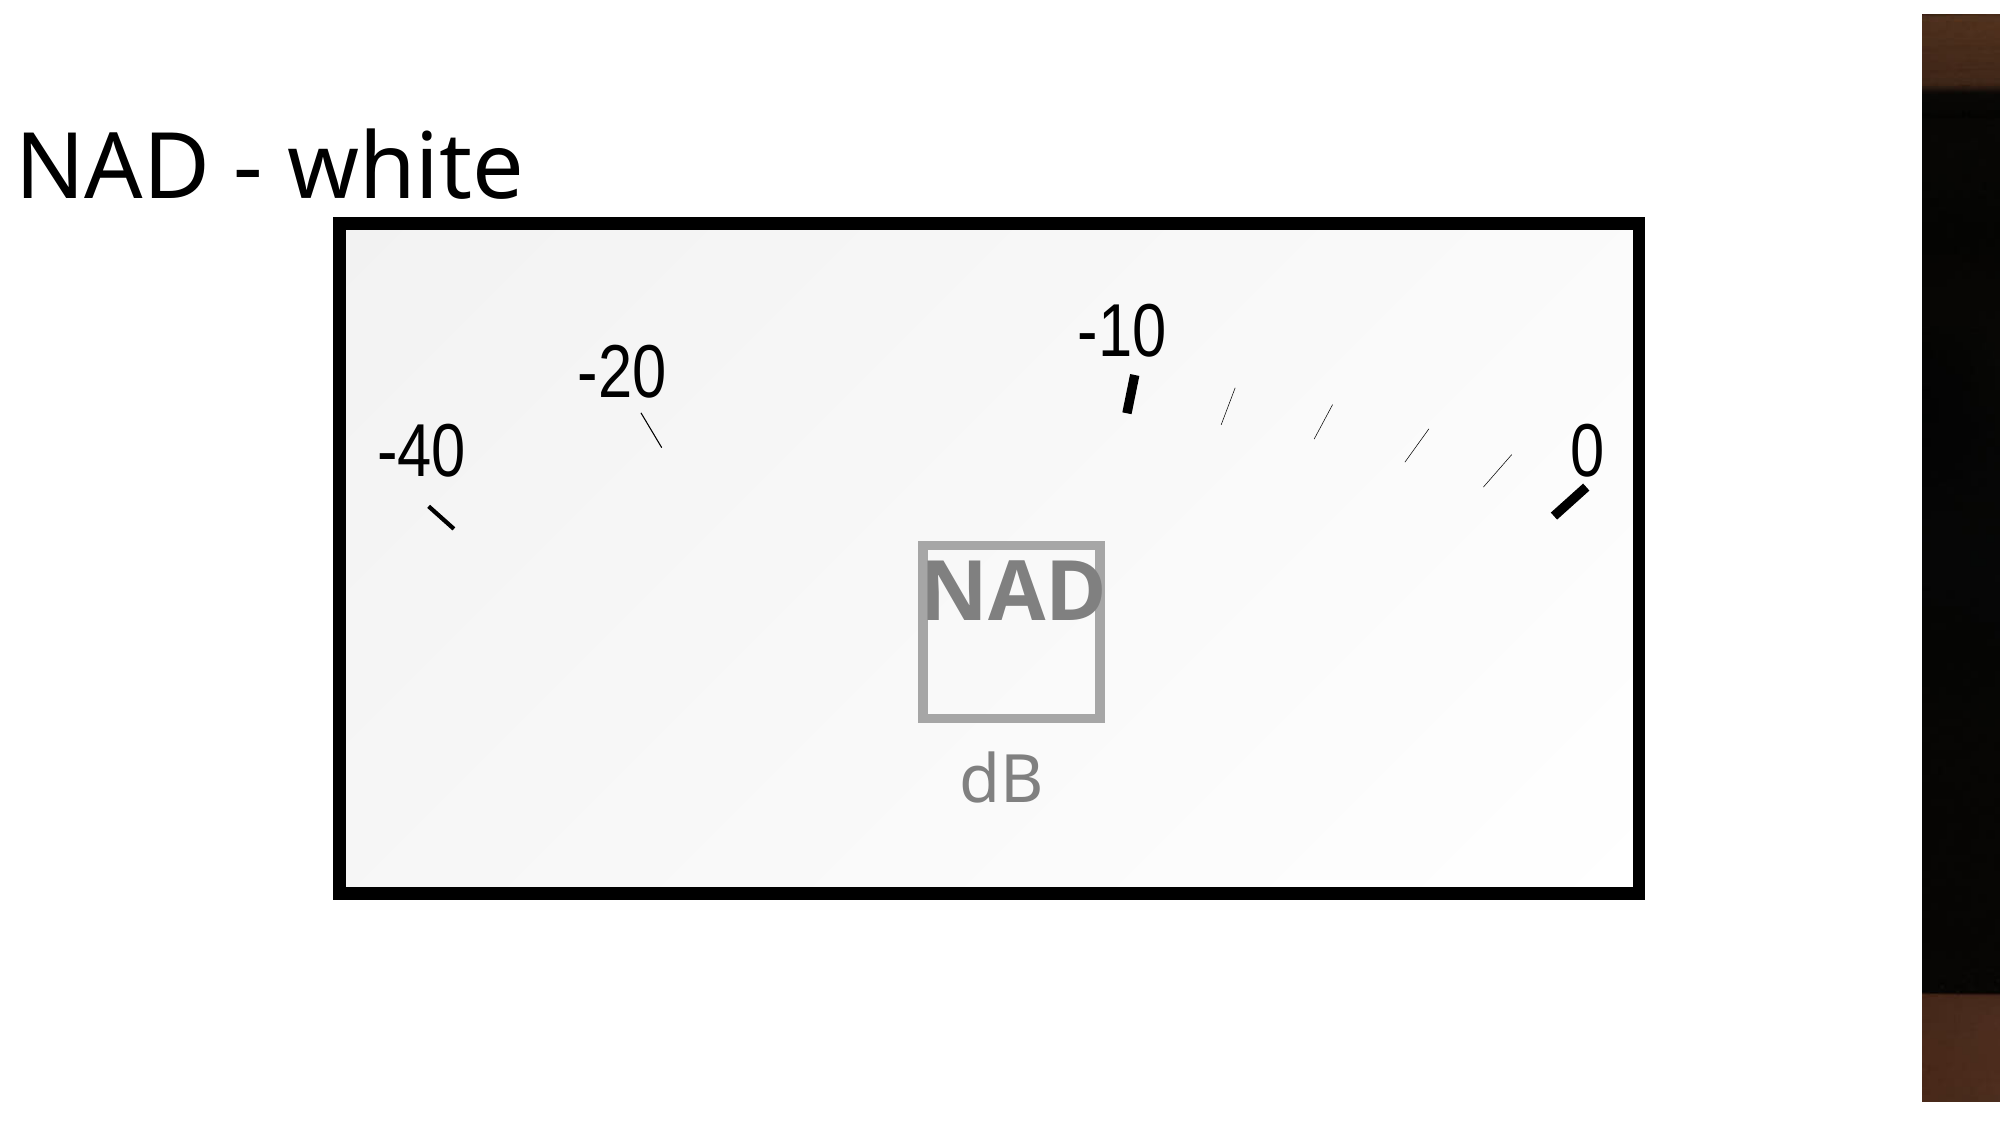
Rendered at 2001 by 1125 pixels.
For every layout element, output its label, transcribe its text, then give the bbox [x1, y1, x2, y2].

text_box -10 [1062, 274, 1182, 380]
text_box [641, 412, 662, 448]
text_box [1221, 387, 1236, 425]
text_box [1554, 486, 1587, 517]
title NAD - white [0, 59, 1725, 278]
text_box -40 [362, 393, 482, 499]
text_box 0 [1555, 393, 1620, 499]
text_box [914, 529, 1114, 719]
text_box -20 [563, 315, 682, 421]
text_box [1483, 454, 1512, 488]
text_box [1404, 428, 1429, 463]
text_box dB [944, 728, 1059, 824]
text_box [1126, 374, 1135, 414]
picture [1922, 14, 2000, 1102]
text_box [1314, 404, 1333, 439]
text_box [339, 278, 1640, 895]
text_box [428, 506, 454, 529]
